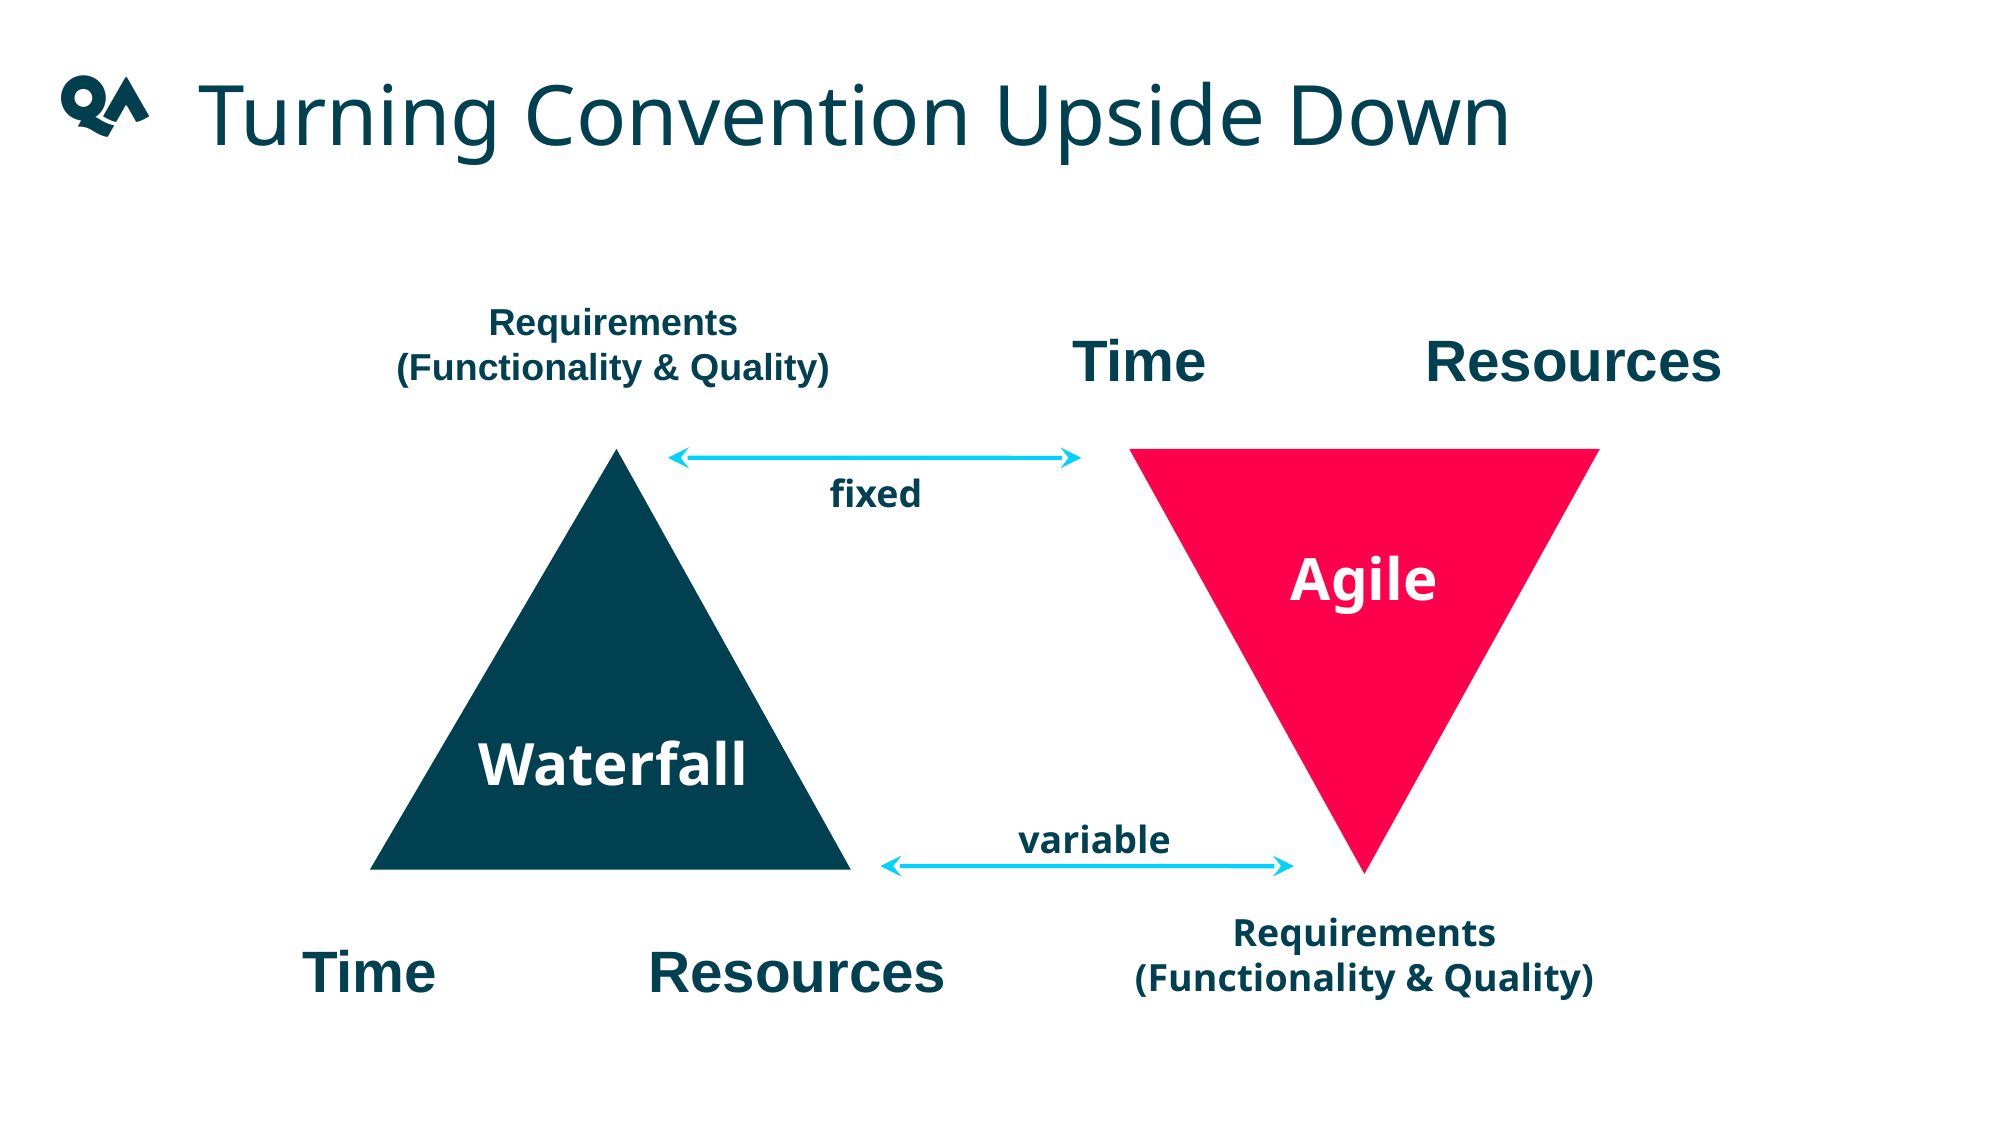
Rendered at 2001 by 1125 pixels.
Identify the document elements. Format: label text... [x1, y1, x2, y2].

text_box Waterfall [463, 719, 764, 805]
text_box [1129, 448, 1600, 874]
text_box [667, 457, 1082, 524]
text_box Resources [633, 926, 979, 1012]
text_box Resources [1410, 315, 1739, 401]
text_box Requirements (Functionality & Quality) [1106, 900, 1623, 1007]
text_box [369, 448, 851, 870]
list Turning Convention Upside Down [198, 62, 1937, 148]
text_box Requirements (Functionality & Quality) [355, 290, 872, 396]
picture [44, 61, 166, 148]
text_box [880, 808, 1294, 869]
text_box Time [287, 926, 453, 1012]
text_box Time [1057, 315, 1223, 401]
